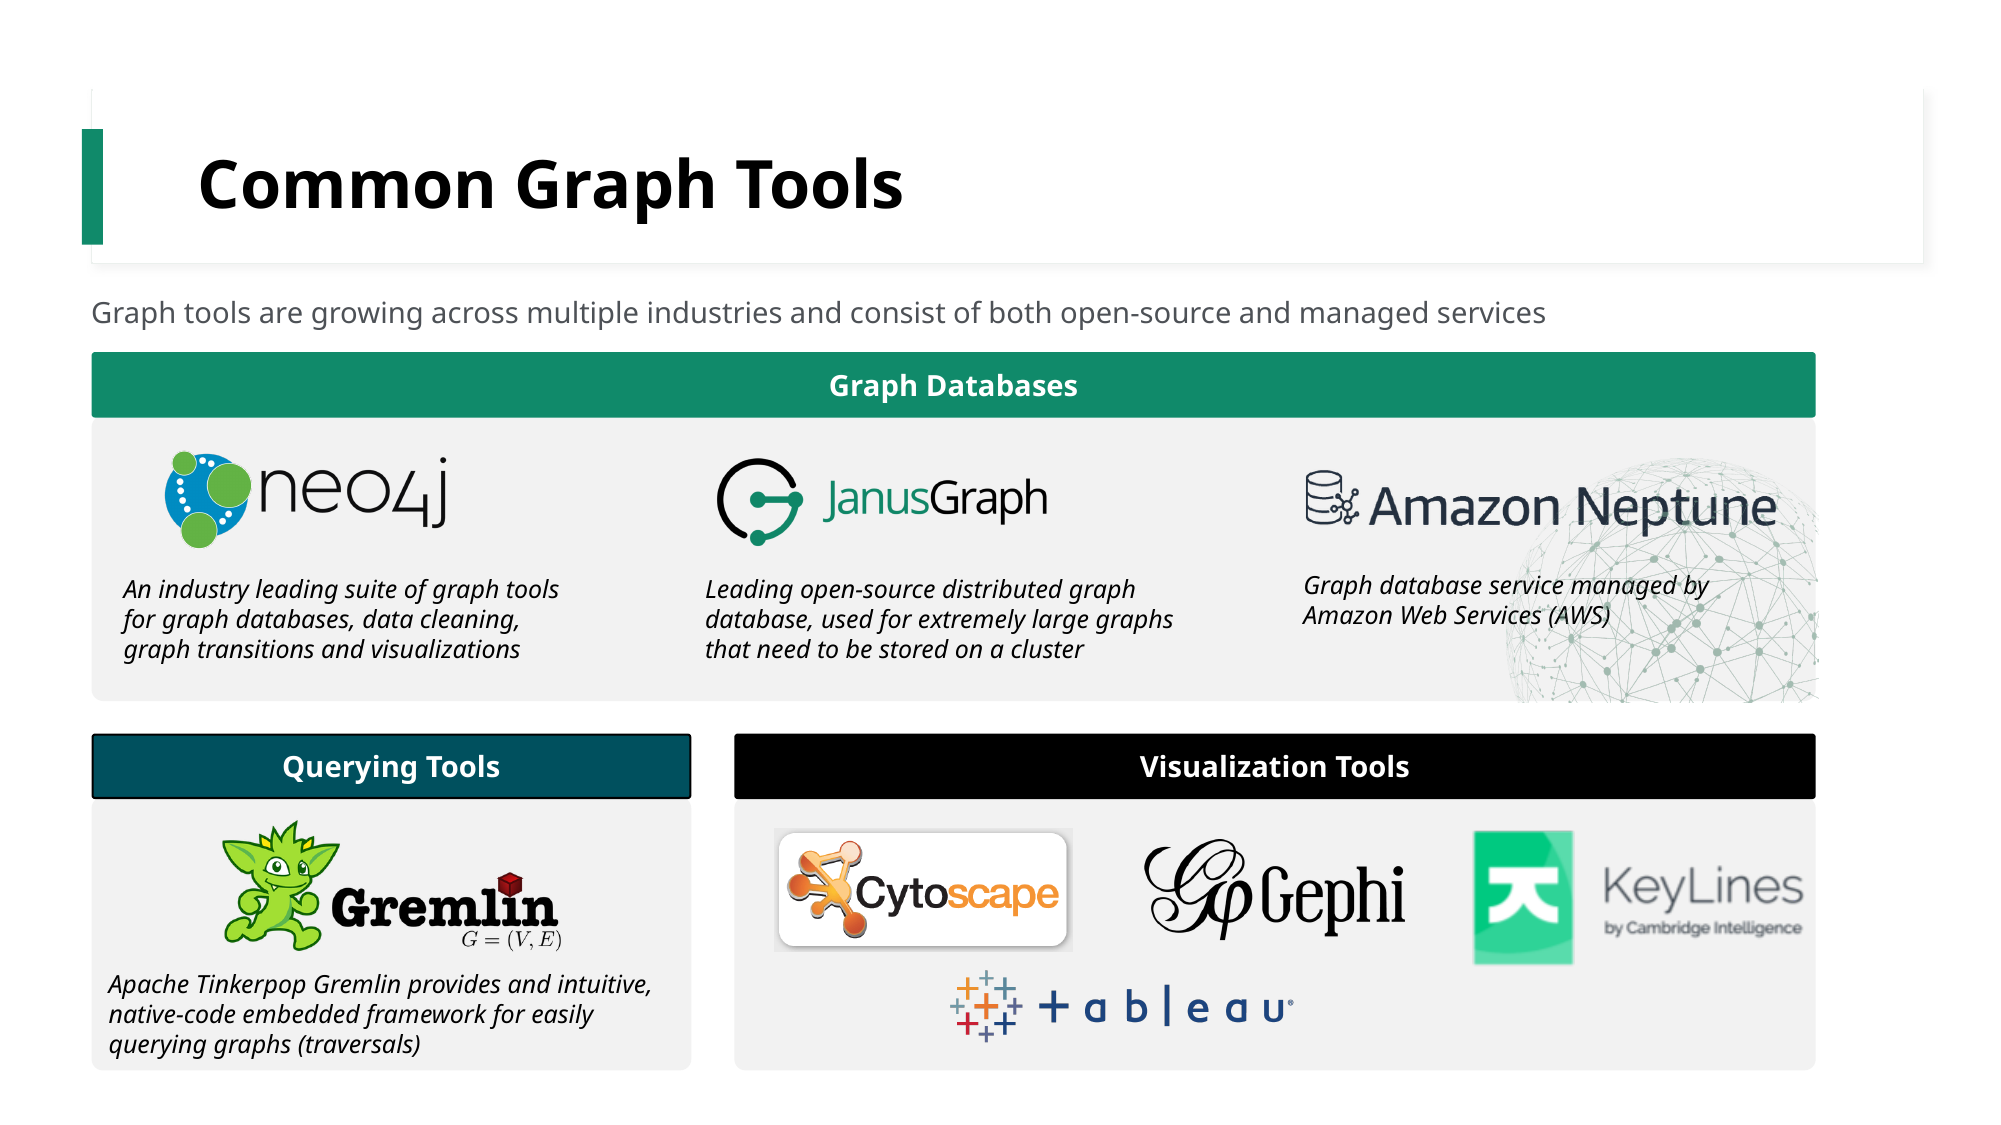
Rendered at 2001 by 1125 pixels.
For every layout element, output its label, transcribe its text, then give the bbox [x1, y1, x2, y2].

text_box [92, 734, 691, 1070]
picture [690, 435, 1073, 564]
picture [1459, 818, 1819, 973]
picture [153, 420, 459, 579]
picture [774, 828, 1073, 952]
picture [1304, 454, 1819, 703]
text_box Graph tools are growing across multiple industries and consist of both open-source and managed services [76, 283, 1929, 397]
picture [220, 818, 563, 952]
title Common Graph Tools [183, 90, 1851, 283]
picture [923, 963, 1318, 1047]
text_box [92, 353, 1815, 700]
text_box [735, 734, 1815, 1070]
picture [1144, 839, 1406, 941]
